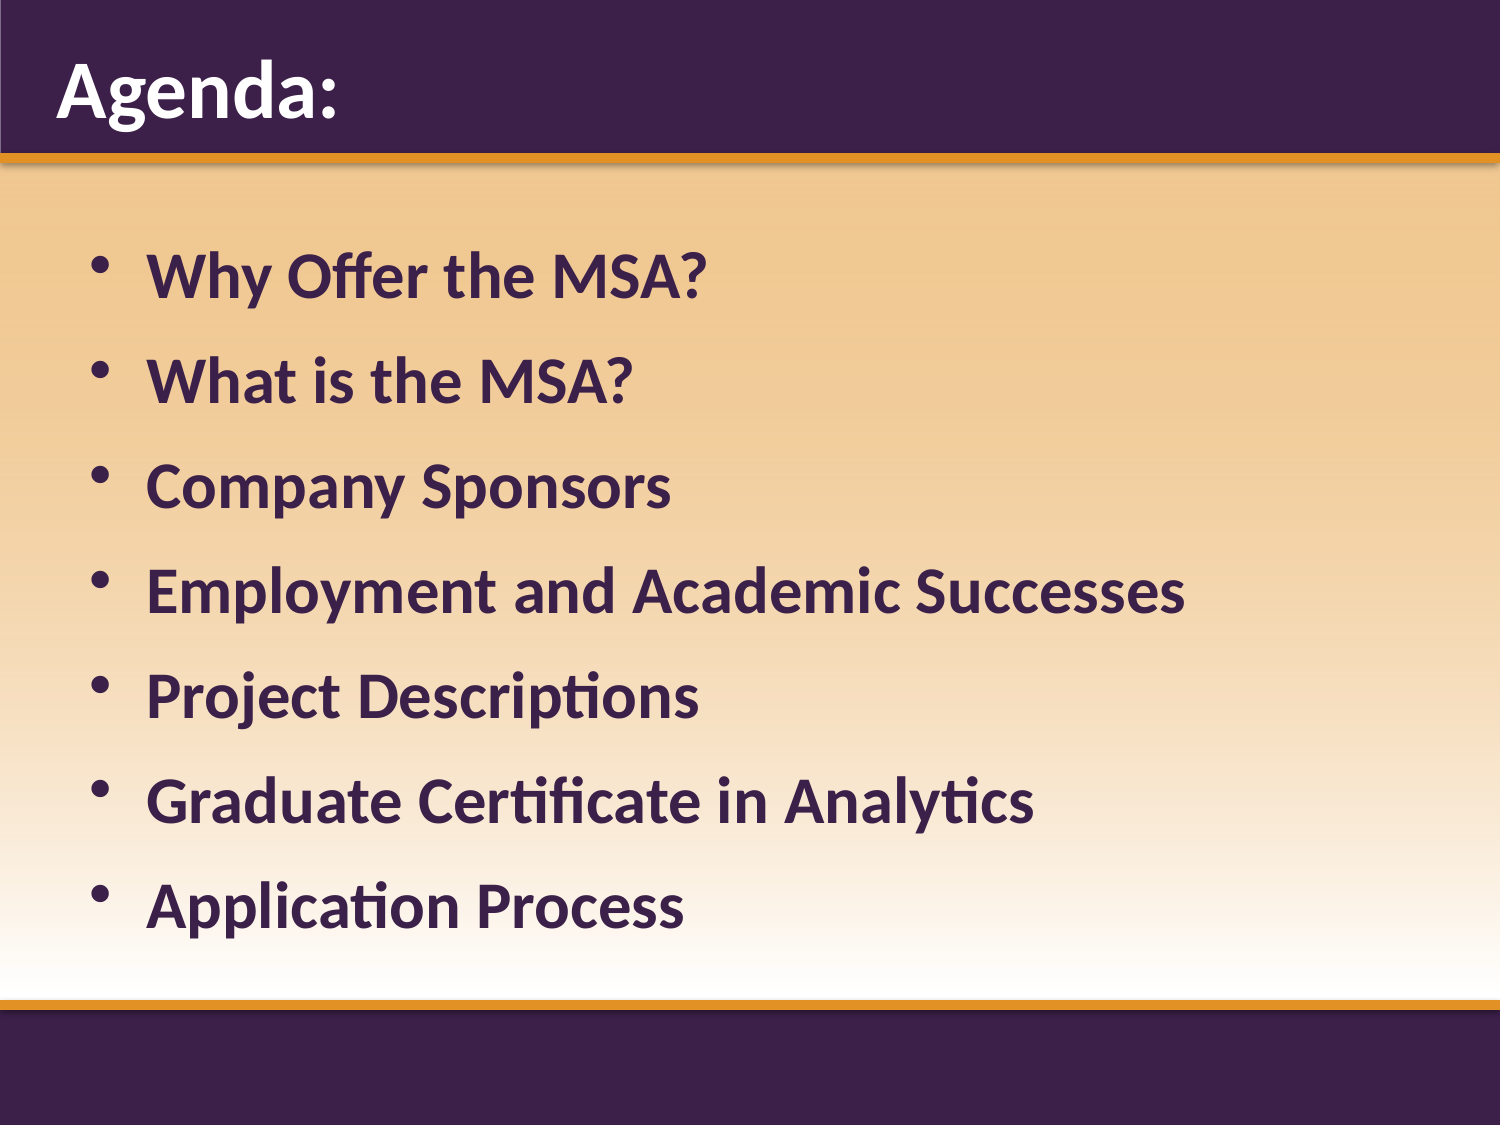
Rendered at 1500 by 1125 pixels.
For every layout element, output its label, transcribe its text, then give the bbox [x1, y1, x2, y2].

text_box Agenda: [4, 37, 1500, 134]
text_box Why Offer the MSA? What is the MSA? Company Sponsors Employment and Academic Successes Project Descriptions Graduate Certificate in Analytics Application Process [75, 224, 1500, 863]
